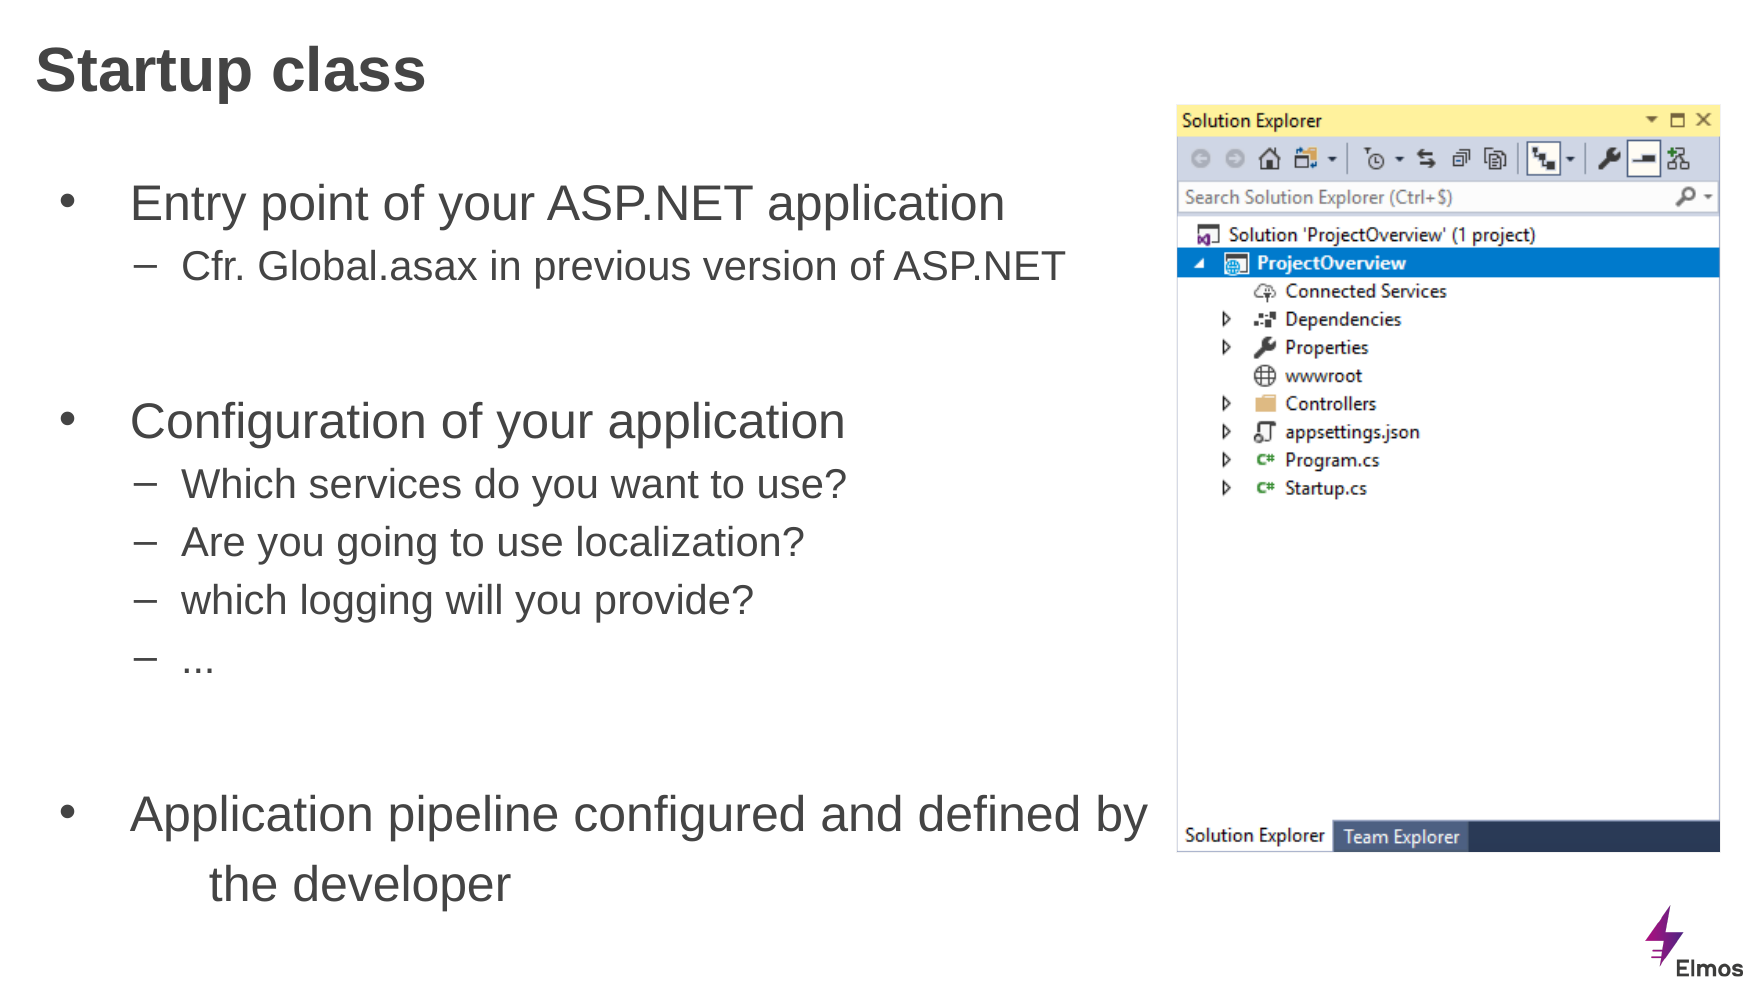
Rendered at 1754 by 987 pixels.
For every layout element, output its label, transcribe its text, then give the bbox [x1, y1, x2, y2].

title Startup class [35, 29, 1721, 133]
picture [1645, 905, 1743, 977]
list Entry point of your ASP.NET application Cfr. Global.asax in previous version of ASP.NET Configuration of your application Which services do you want to use? Are you going to use localization? which logging will you provide? ... Application pipeline configured and defined by the developer [59, 170, 1721, 958]
picture [1176, 104, 1721, 854]
